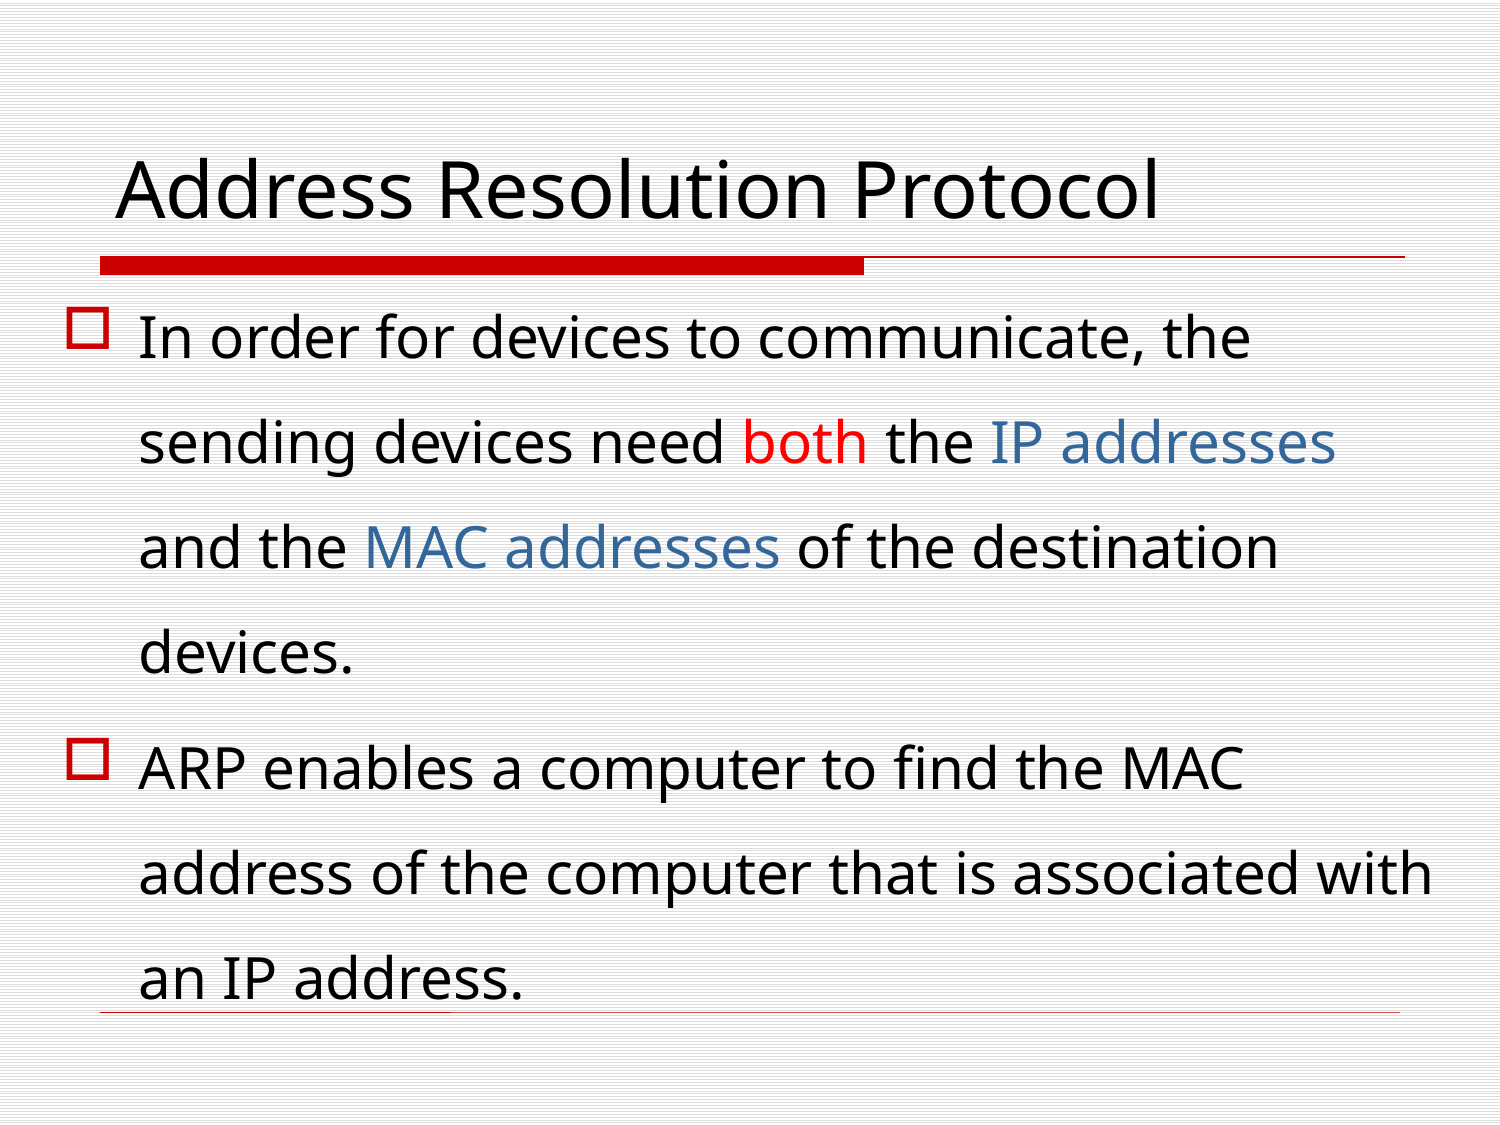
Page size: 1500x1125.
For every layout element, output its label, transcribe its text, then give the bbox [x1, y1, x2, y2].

list In order for devices to communicate, the sending devices need both the IP addresses and the MAC addresses of the destination devices. ARP enables a computer to find the MAC address of the computer that is associated with an IP address. [46, 257, 1460, 1033]
title Address Resolution Protocol [100, 54, 1379, 243]
